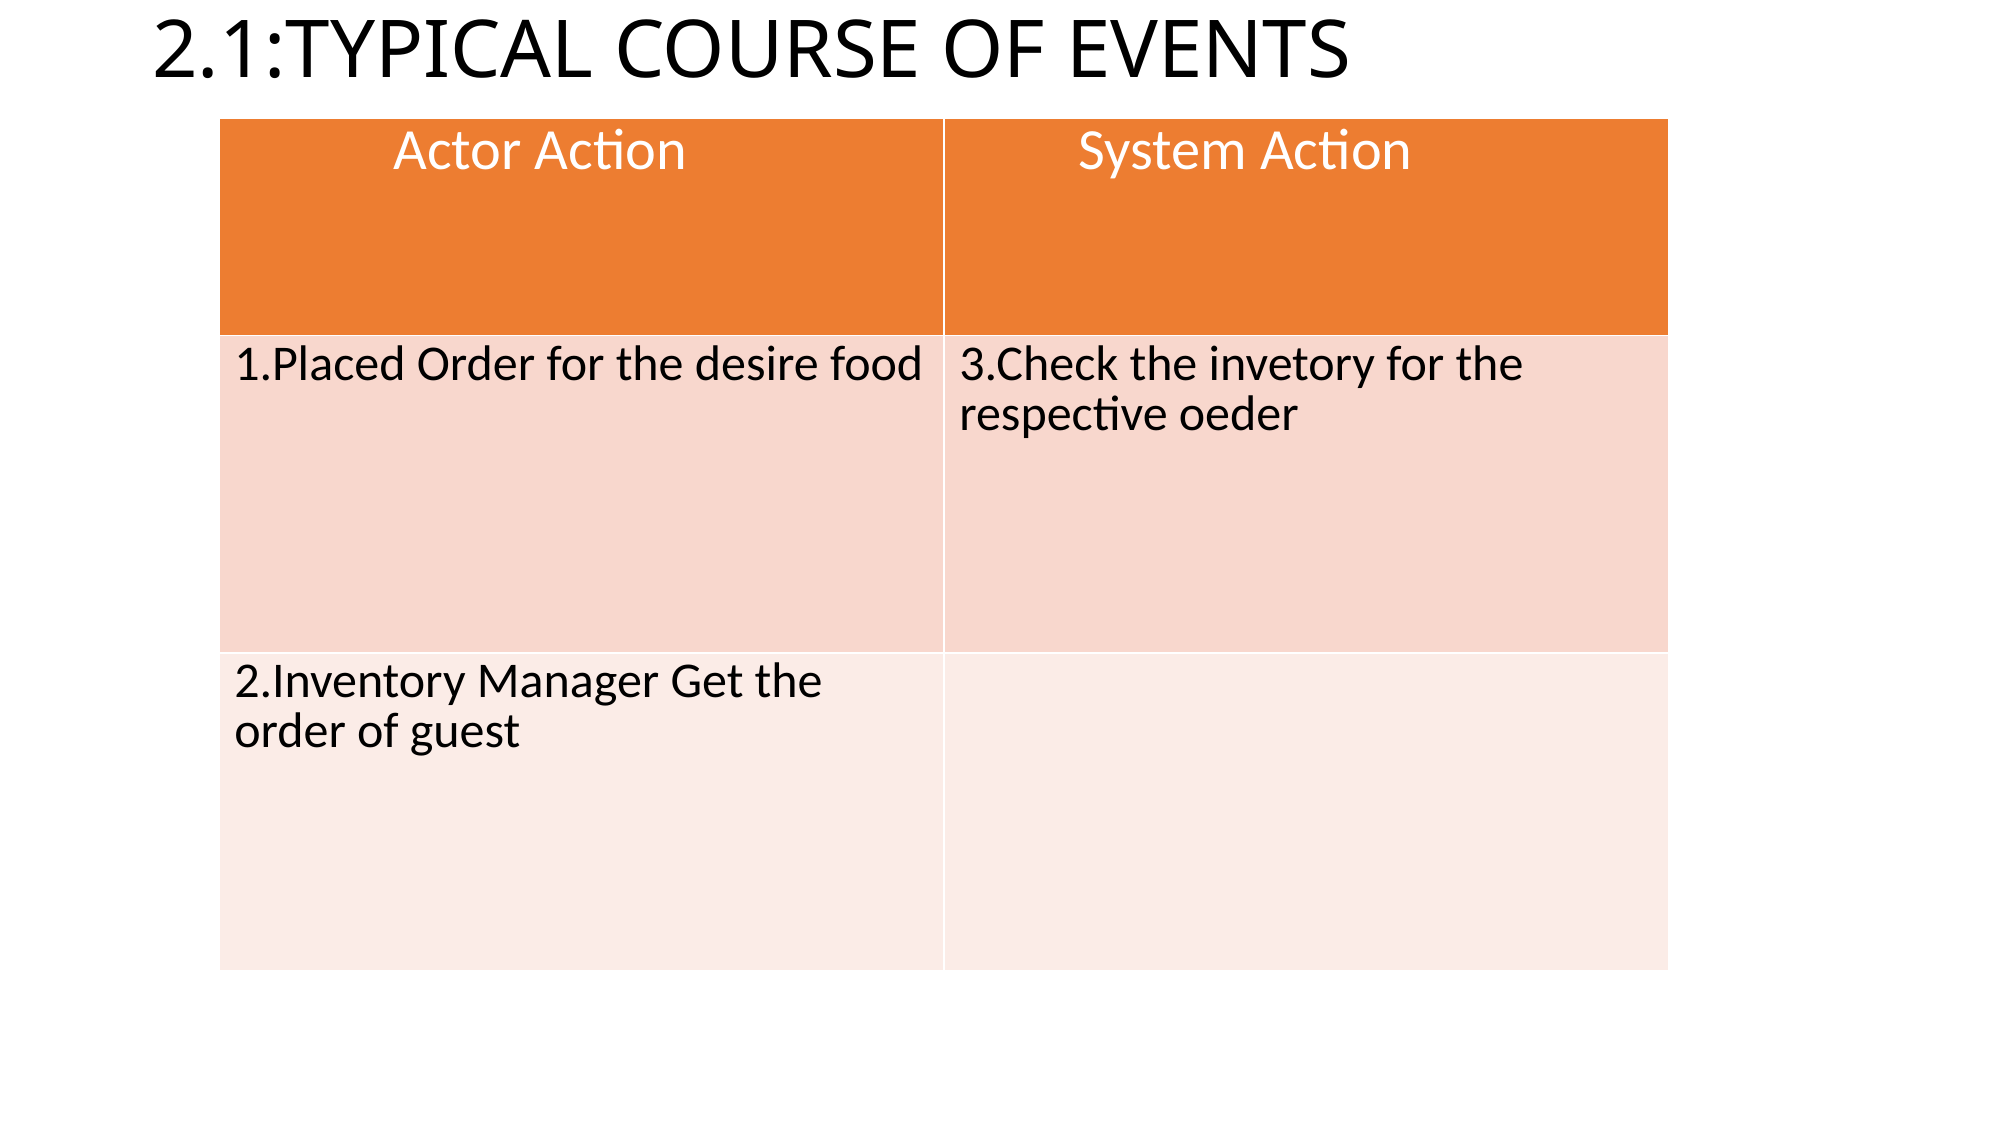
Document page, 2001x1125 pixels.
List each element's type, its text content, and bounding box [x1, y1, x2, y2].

table_header Actor Action [220, 119, 943, 335]
table_cell 1.Placed Order for the desire food [220, 336, 943, 652]
table_header System Action [945, 119, 1668, 335]
table_cell 3.Check the invetory for the respective oeder [945, 336, 1668, 652]
table_cell 2.Inventory Manager Get the order of guest [220, 654, 943, 970]
title 2.1:TYPICAL COURSE OF EVENTS [137, 0, 1863, 103]
table_cell [945, 654, 1668, 970]
